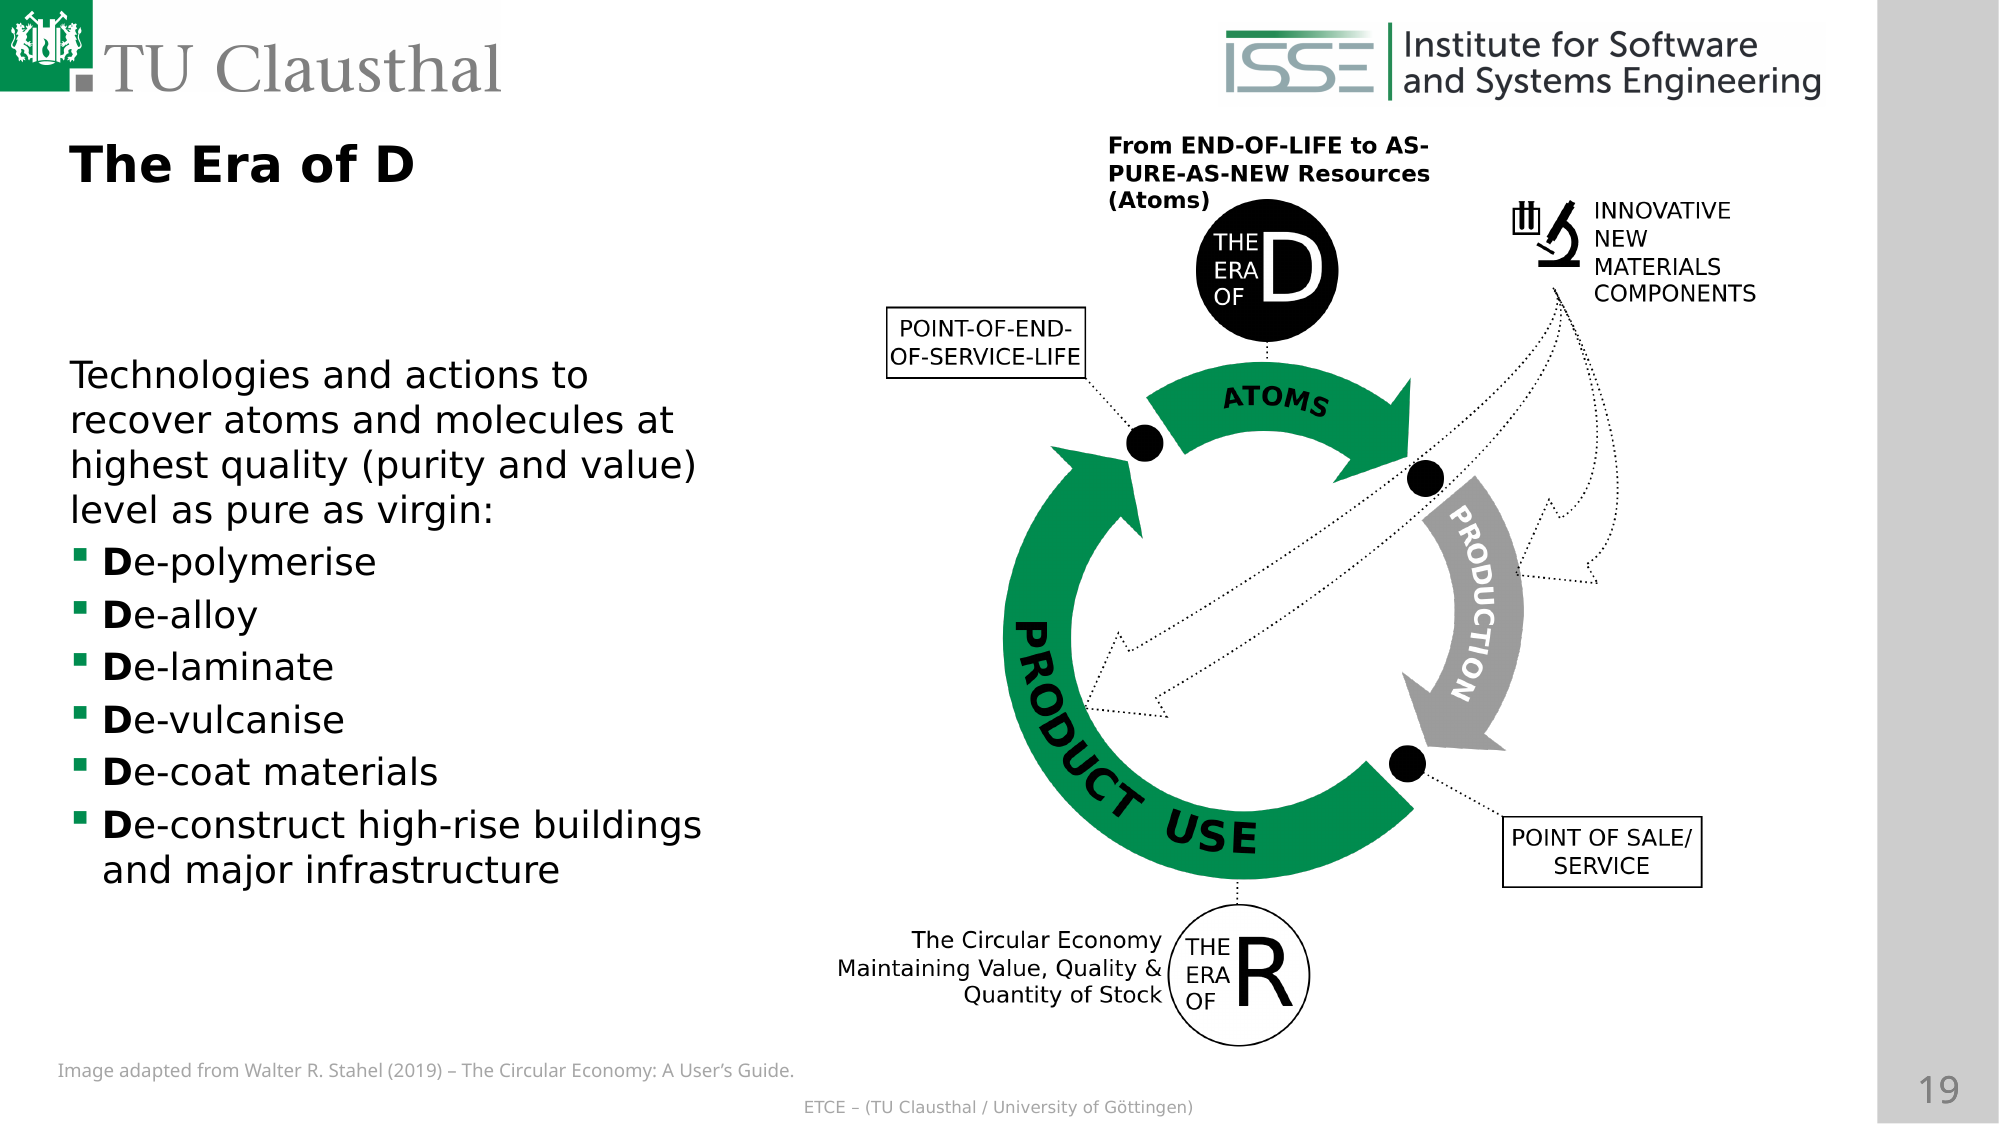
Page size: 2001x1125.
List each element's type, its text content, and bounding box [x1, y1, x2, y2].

picture [817, 22, 1988, 1064]
picture [0, 0, 501, 92]
text_box Image adapted from Walter R. Stahel (2019) – The Circular Economy: A User’s Guide. [43, 1051, 1105, 1089]
text_box Technologies and actions to recover atoms and molecules at highest quality (purity and value) level as pure as virgin: De-polymerise De-alloy De-laminate De-vulcanise De-coat materials De-construct high-rise buildings and major infrastructure [55, 208, 748, 1034]
text_box The Era of D [55, 125, 812, 207]
